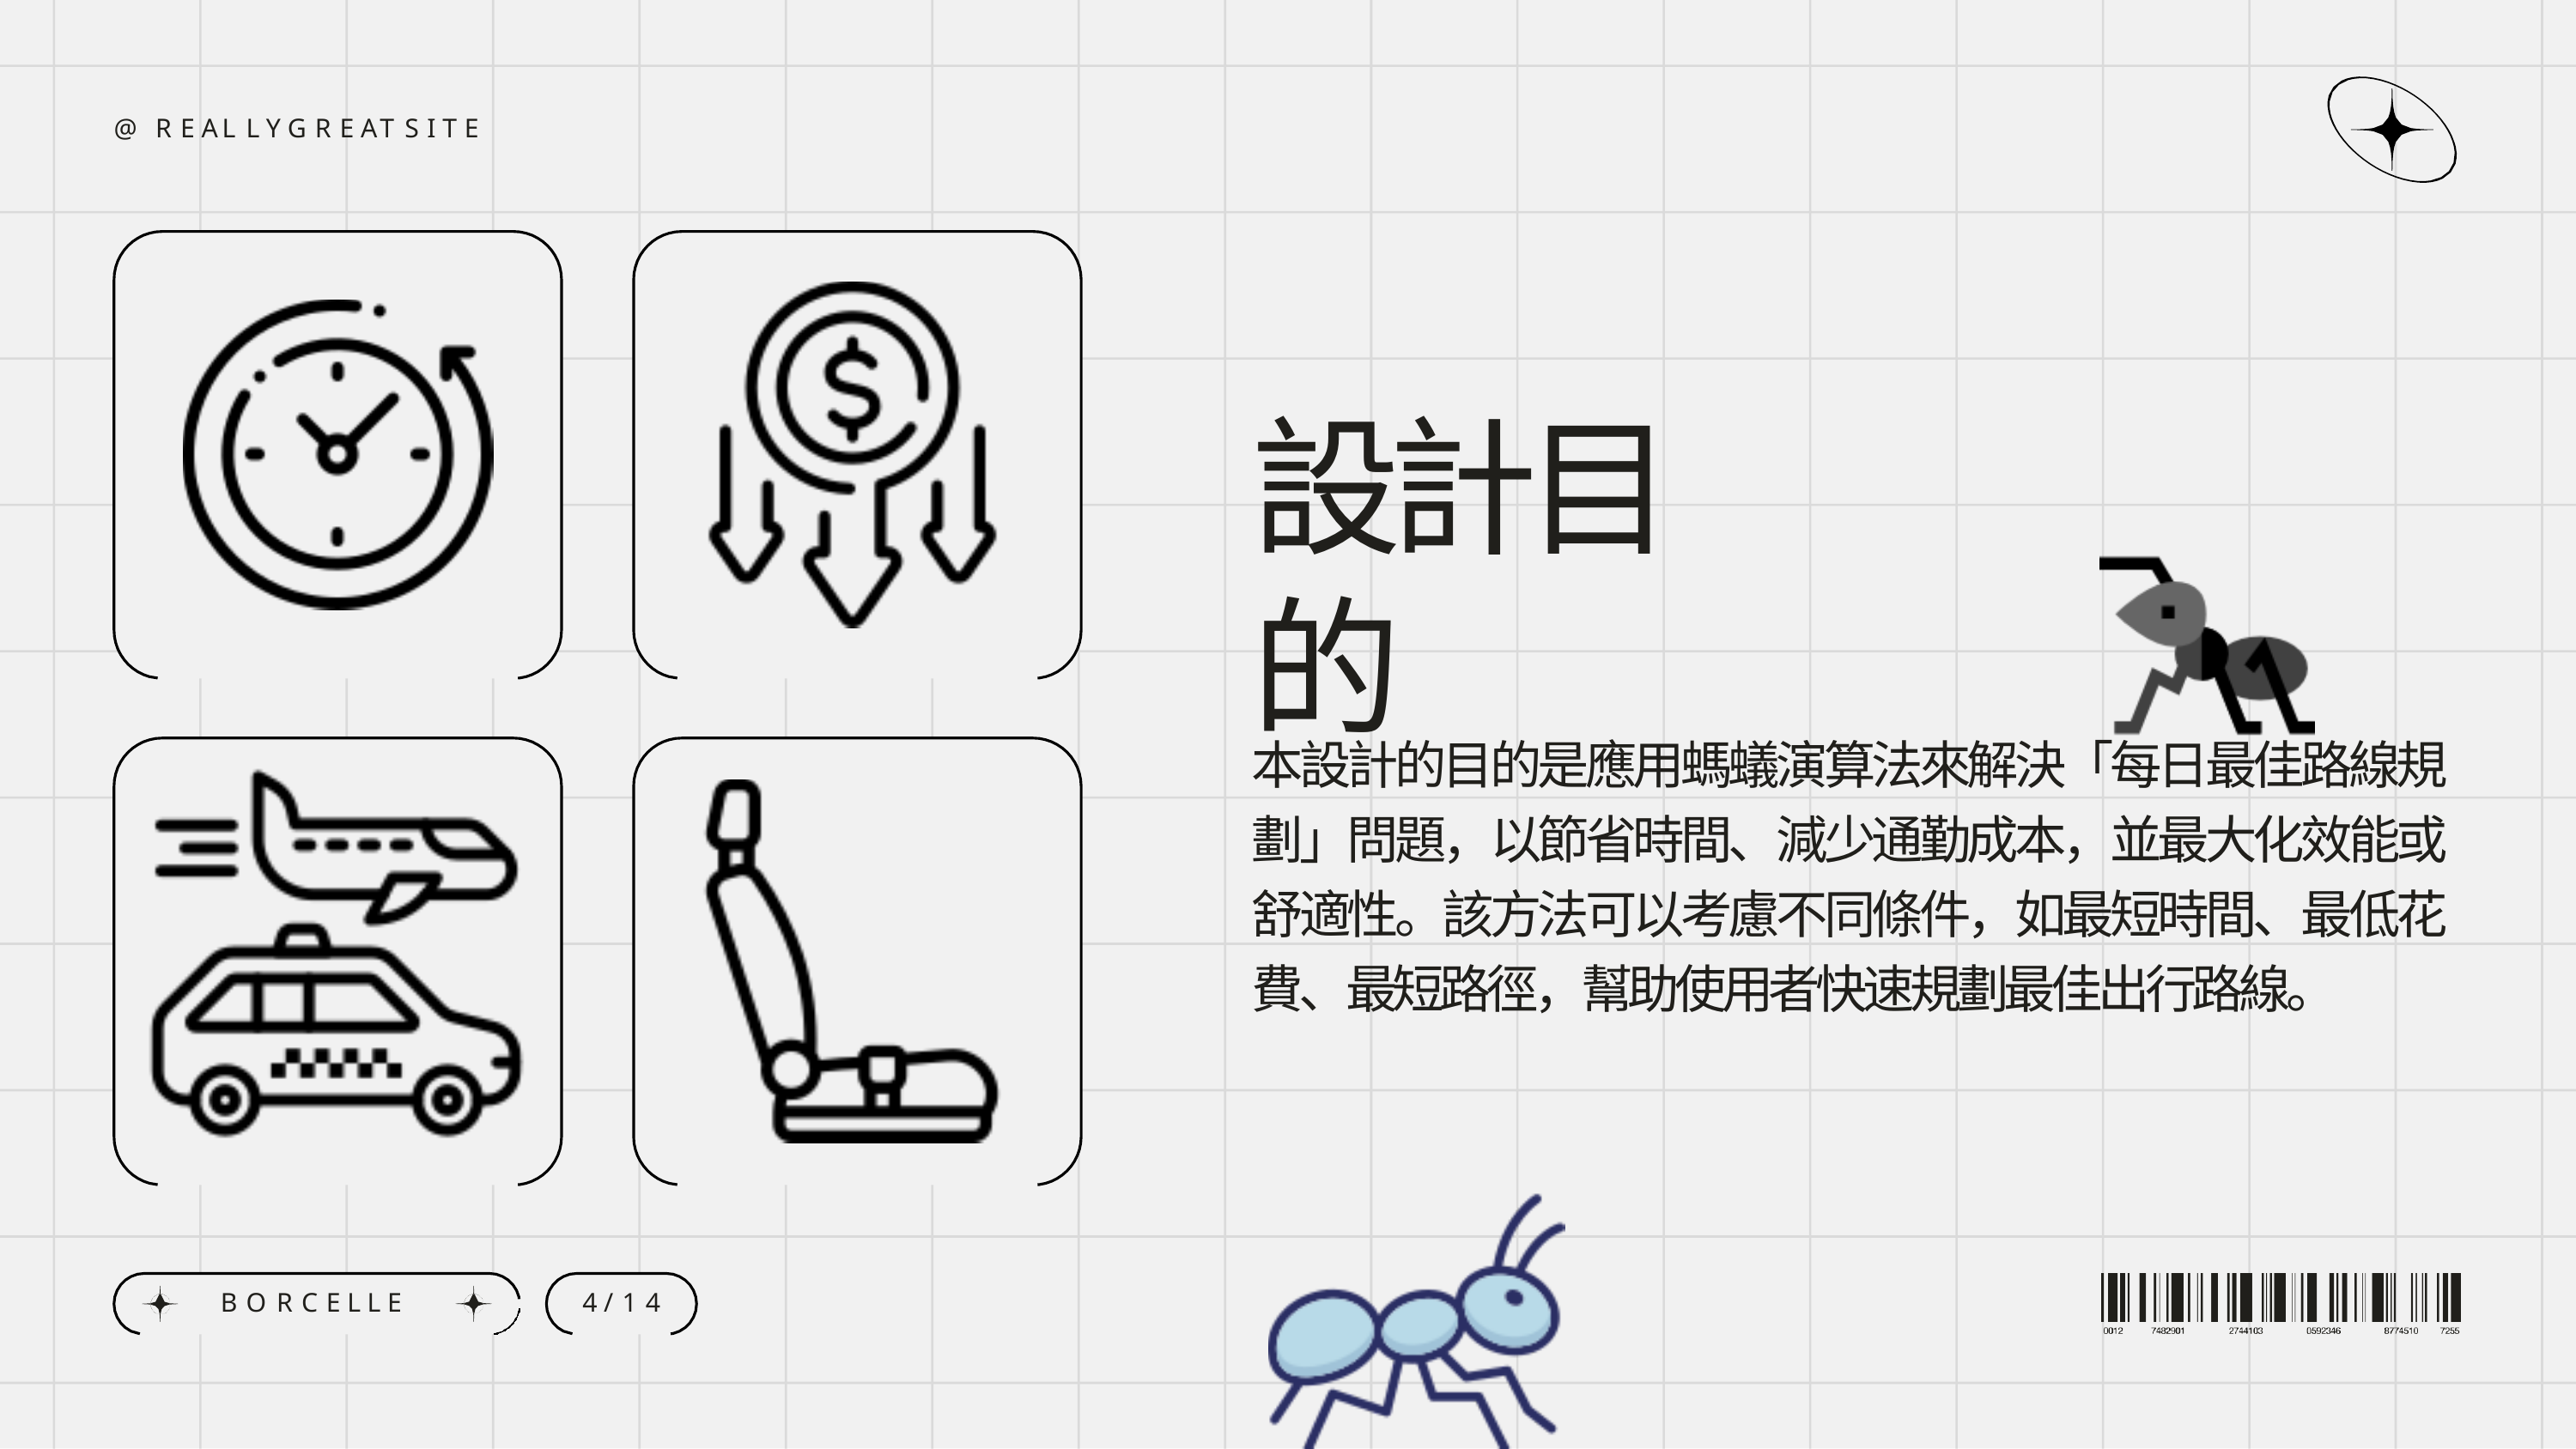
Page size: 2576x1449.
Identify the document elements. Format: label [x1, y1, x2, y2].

text_box [0, 0, 2576, 1449]
